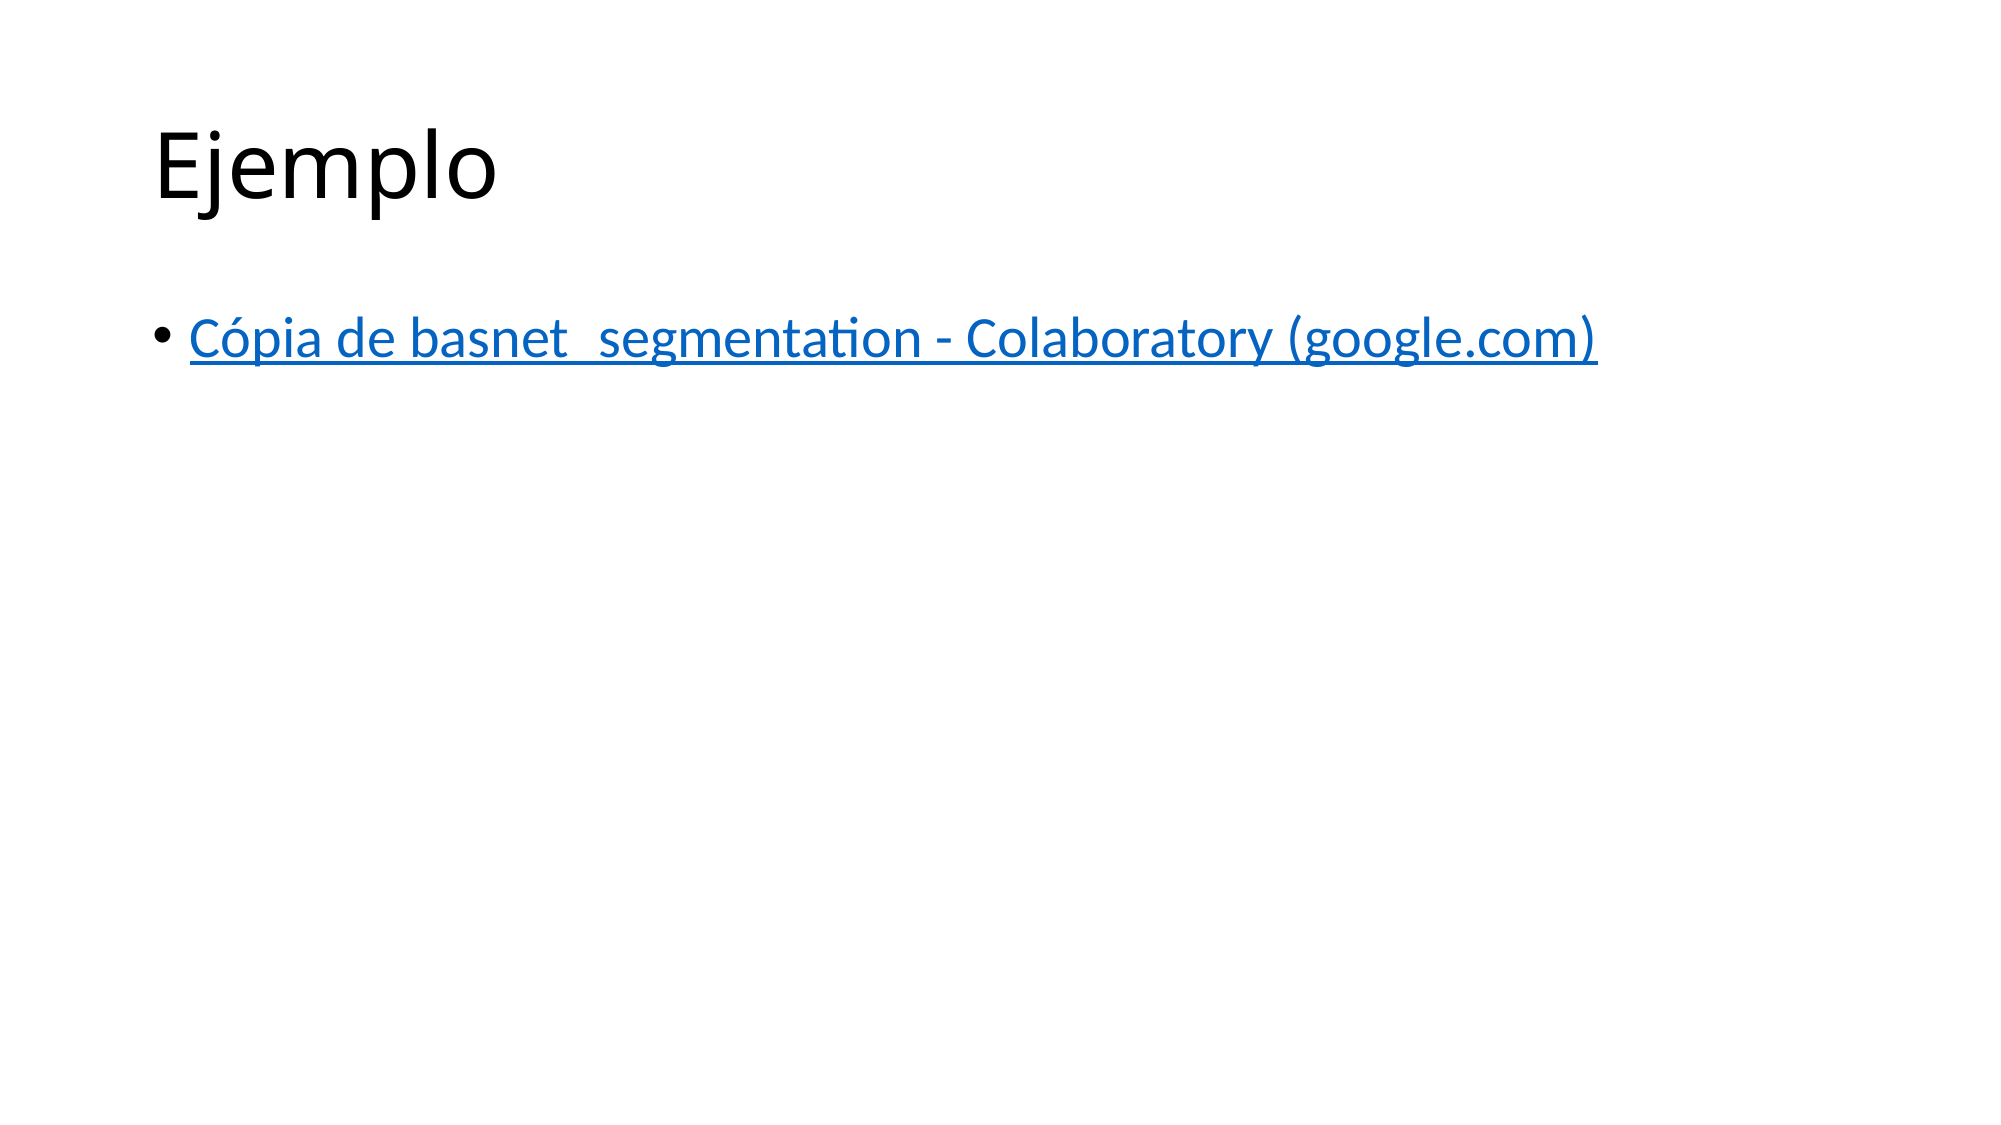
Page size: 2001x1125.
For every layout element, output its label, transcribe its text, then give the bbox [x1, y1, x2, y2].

title Ejemplo [137, 59, 1863, 278]
list Cópia de basnet_segmentation - Colaboratory (google.com) [137, 299, 1863, 1014]
